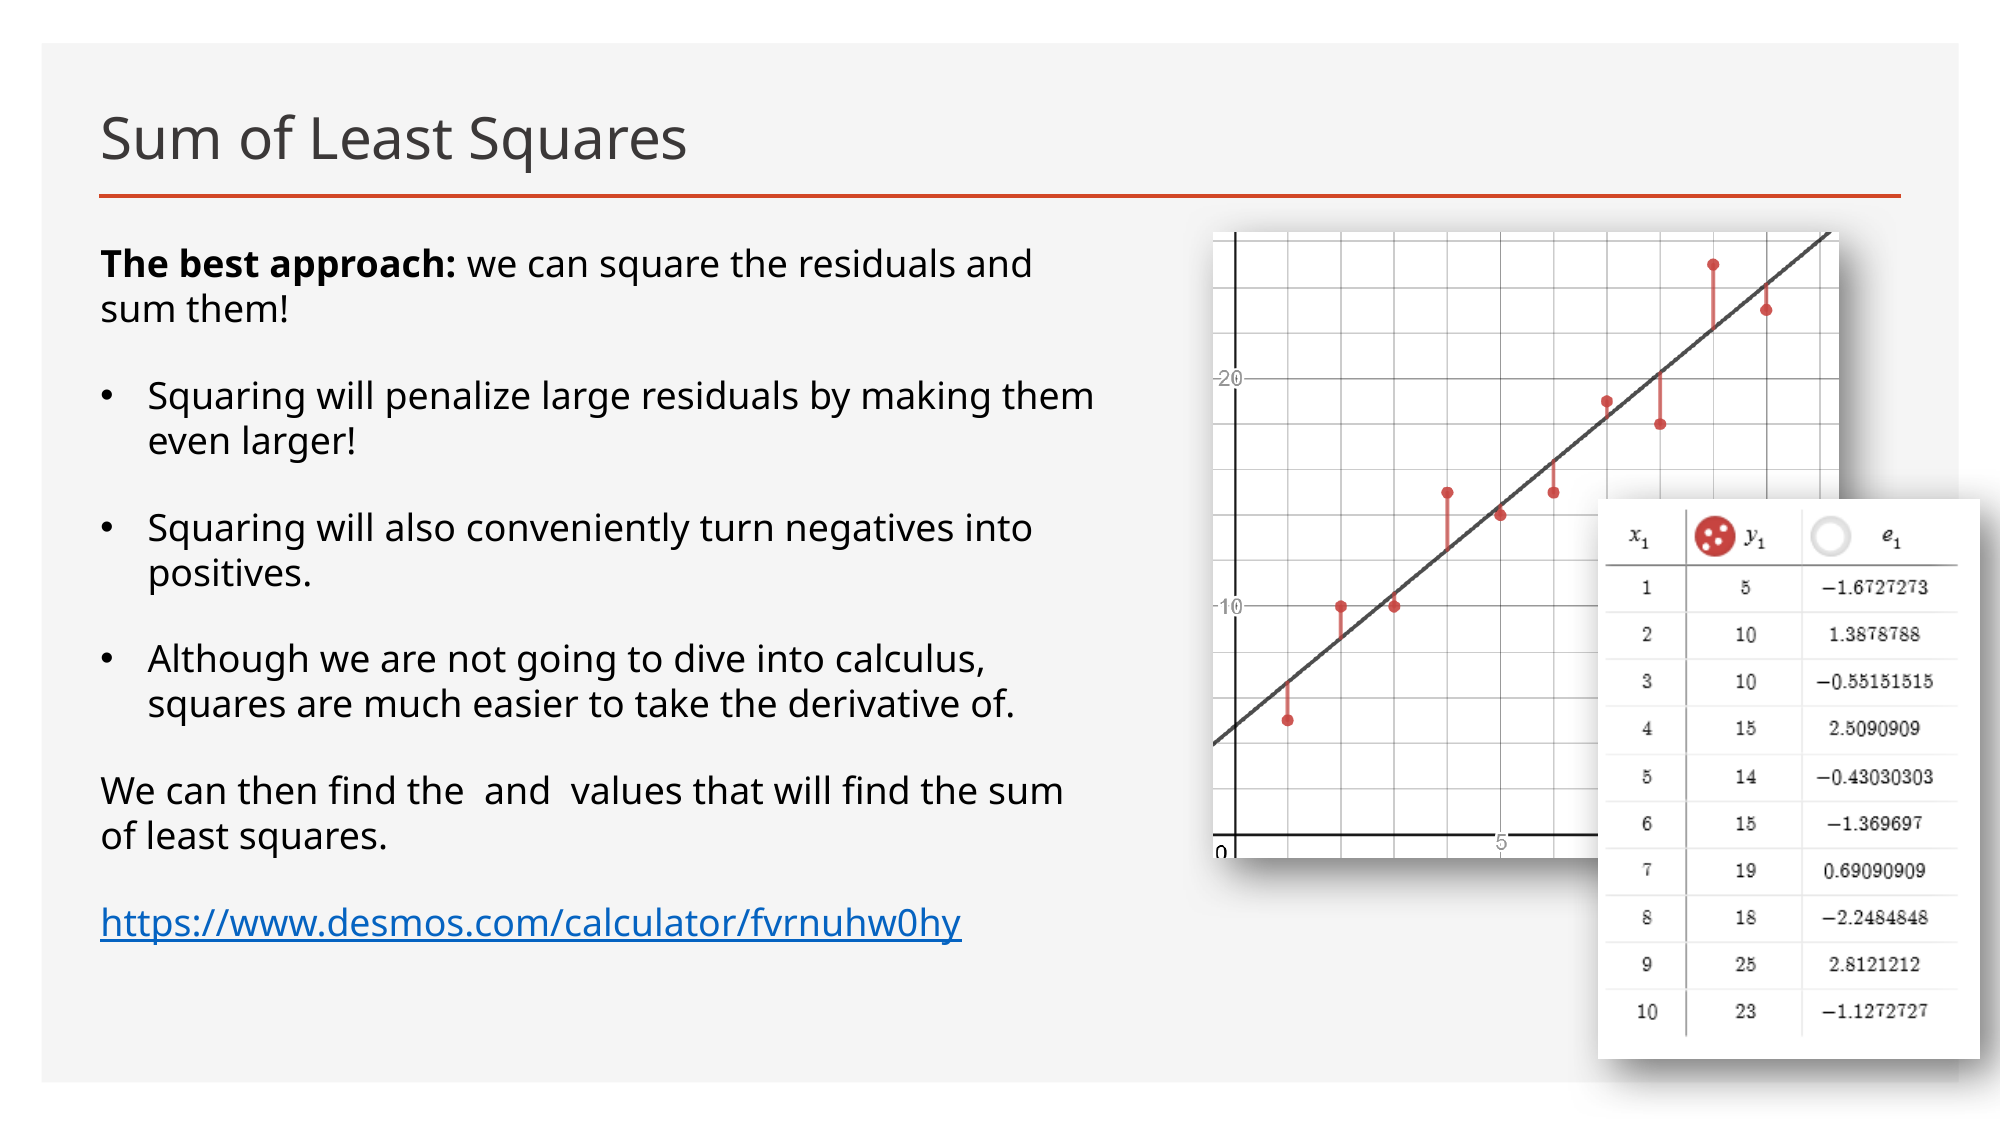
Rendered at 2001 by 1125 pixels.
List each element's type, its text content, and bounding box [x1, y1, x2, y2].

picture [1213, 232, 1980, 1059]
title Sum of Least Squares [85, 73, 1214, 179]
